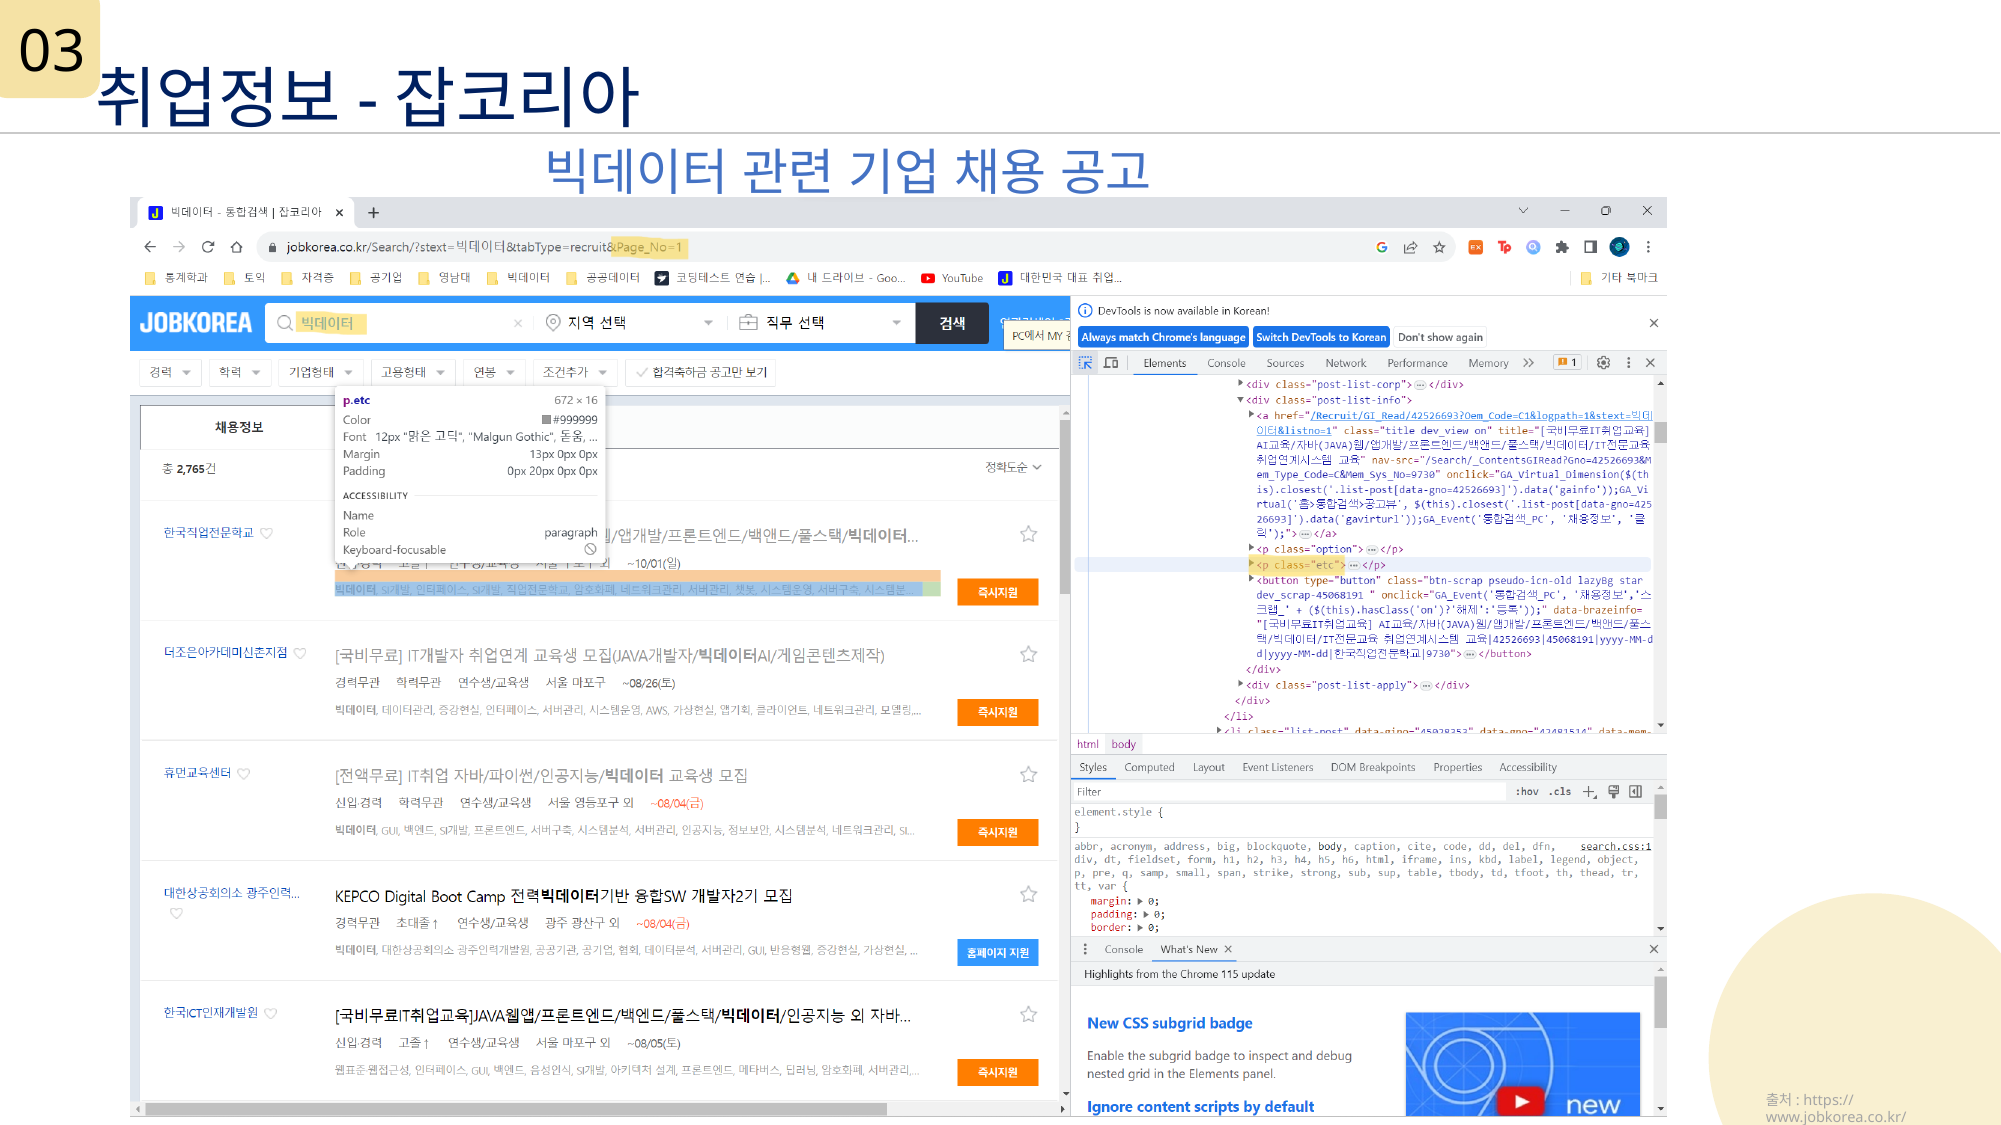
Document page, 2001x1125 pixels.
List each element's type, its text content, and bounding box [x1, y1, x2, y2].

text_box 03 [4, 5, 101, 91]
text_box 출처: https://www.jobkorea.co.kr/ [1751, 1083, 2000, 1125]
picture [130, 197, 1667, 1117]
text_box 취업정보-잡코리아 [80, 48, 656, 144]
text_box 빅데이터 관련 기업 채용 공고 [529, 133, 1167, 197]
